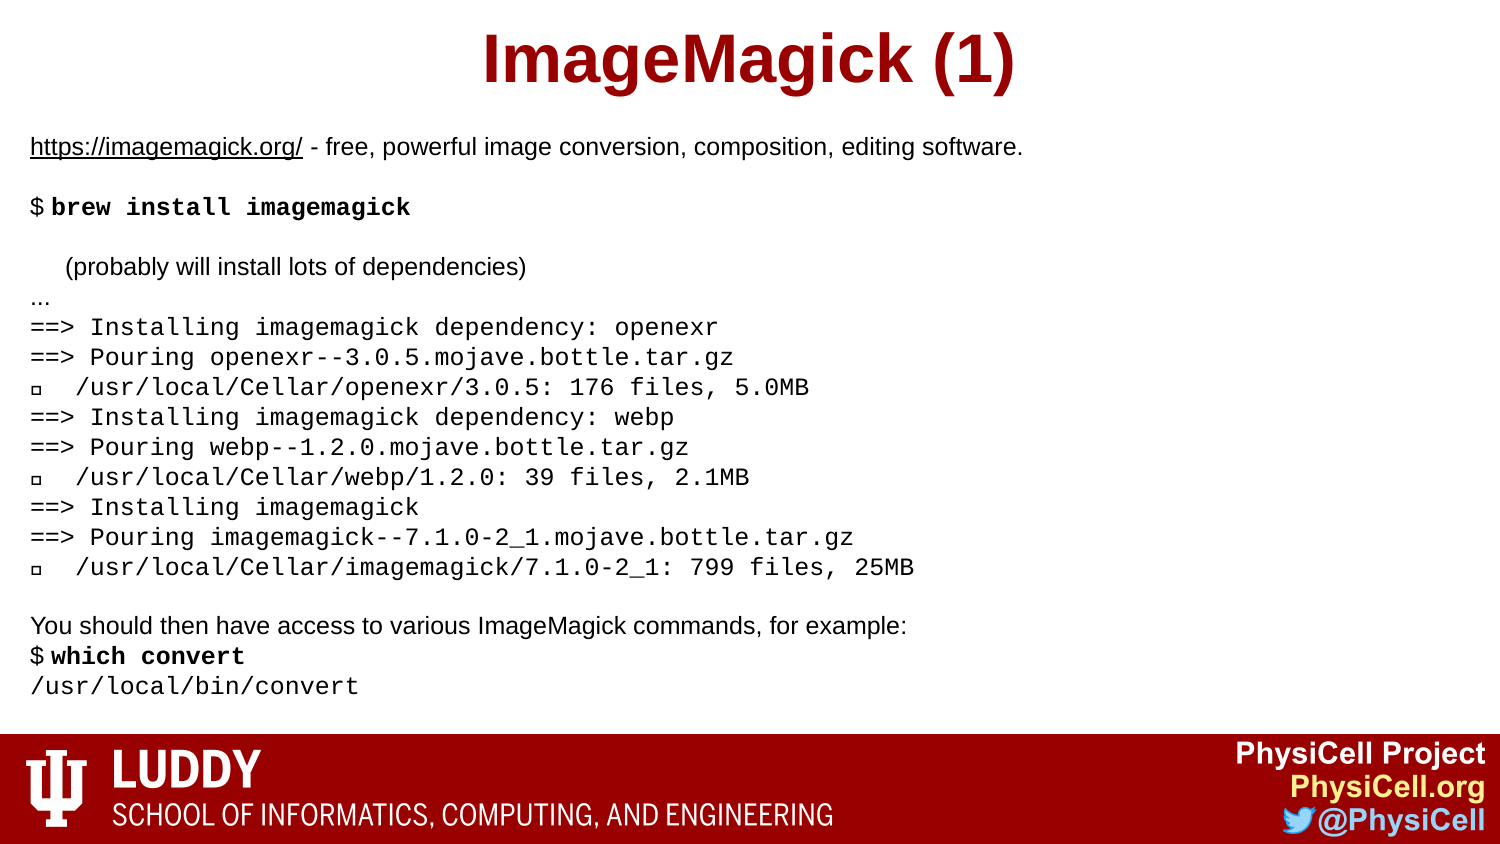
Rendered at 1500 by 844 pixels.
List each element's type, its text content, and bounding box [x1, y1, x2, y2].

list https://imagemagick.org/ - free, powerful image conversion, composition, editing software. $ brew install imagemagick (probably will install lots of dependencies) ... ==> Installing imagemagick dependency: openexr ==> Pouring openexr--3.0.5.mojave.bottle.tar.gz 🍺 /usr/local/Cellar/openexr/3.0.5: 176 files, 5.0MB ==> Installing imagemagick dependency: webp ==> Pouring webp--1.2.0.mojave.bottle.tar.gz 🍺 /usr/local/Cellar/webp/1.2.0: 39 files, 2.1MB ==> Installing imagemagick ==> Pouring imagemagick--7.1.0-2_1.mojave.bottle.tar.gz 🍺 /usr/local/Cellar/imagemagick/7.1.0-2_1: 799 files, 25MB You should then have access to various ImageMagick commands, for example: $ which convert /usr/local/bin/convert [0, 123, 1500, 739]
title ImageMagick (1) [0, 0, 1500, 121]
picture [0, 739, 1500, 844]
